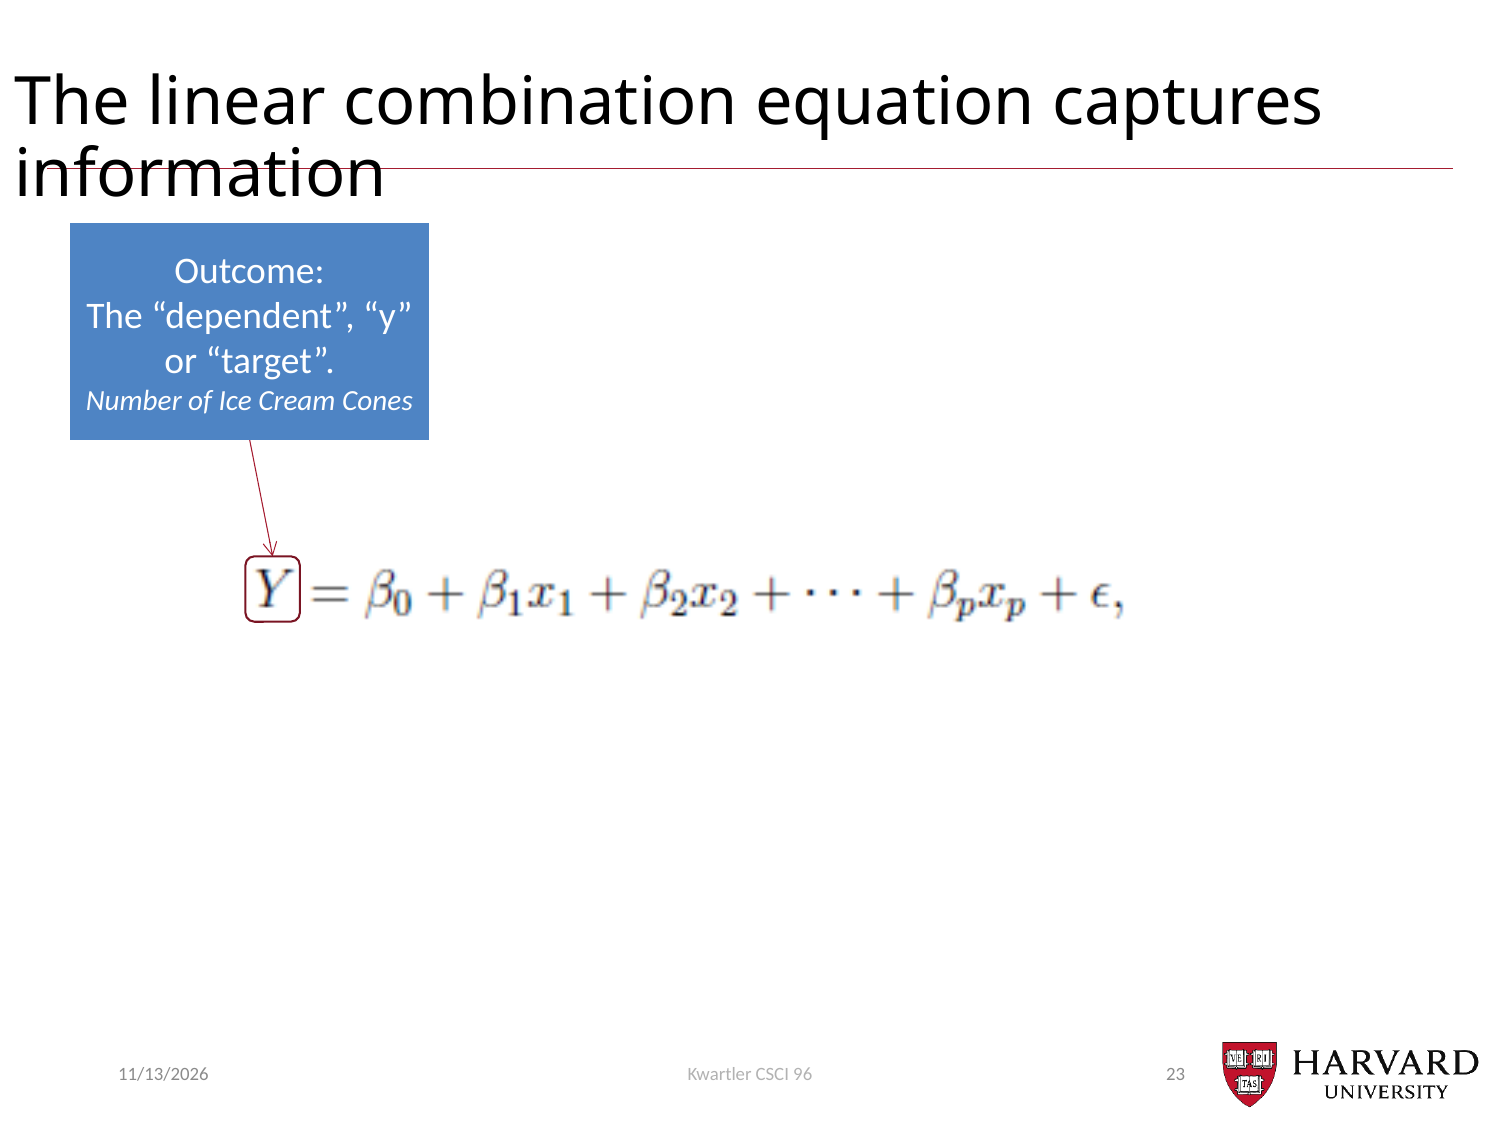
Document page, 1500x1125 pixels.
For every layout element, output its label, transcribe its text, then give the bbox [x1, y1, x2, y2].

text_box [249, 438, 273, 557]
picture [174, 524, 1201, 663]
title The linear combination equation captures information [0, 59, 1500, 157]
text_box Outcome: The “dependent”, “y” or “target”. Number of Ice Cream Cones [70, 223, 429, 440]
picture [1200, 1024, 1500, 1125]
slide_number 23 [1059, 1042, 1200, 1103]
footer Kwartler CSCI 96 [496, 1042, 1004, 1103]
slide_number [103, 1042, 441, 1103]
